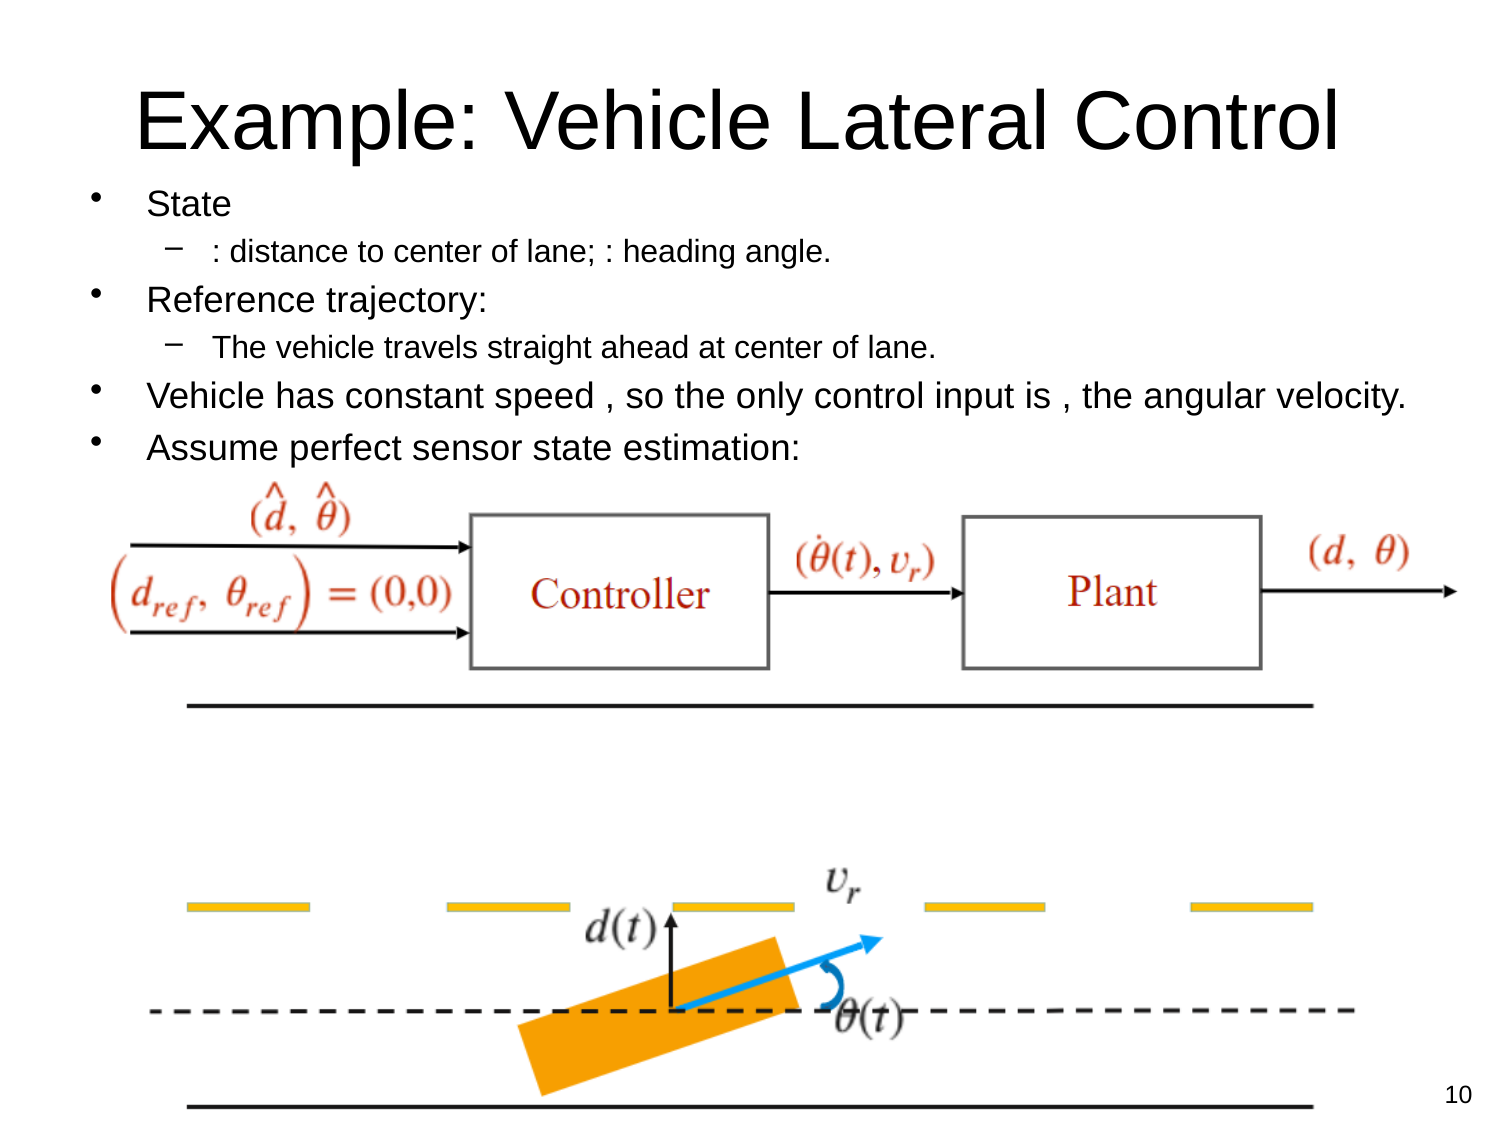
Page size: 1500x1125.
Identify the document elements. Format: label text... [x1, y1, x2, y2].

title Example: Vehicle Lateral Control [74, 44, 1426, 188]
picture [100, 481, 1461, 674]
slide_number 10 [1365, 1070, 1488, 1112]
picture [139, 692, 1361, 1112]
